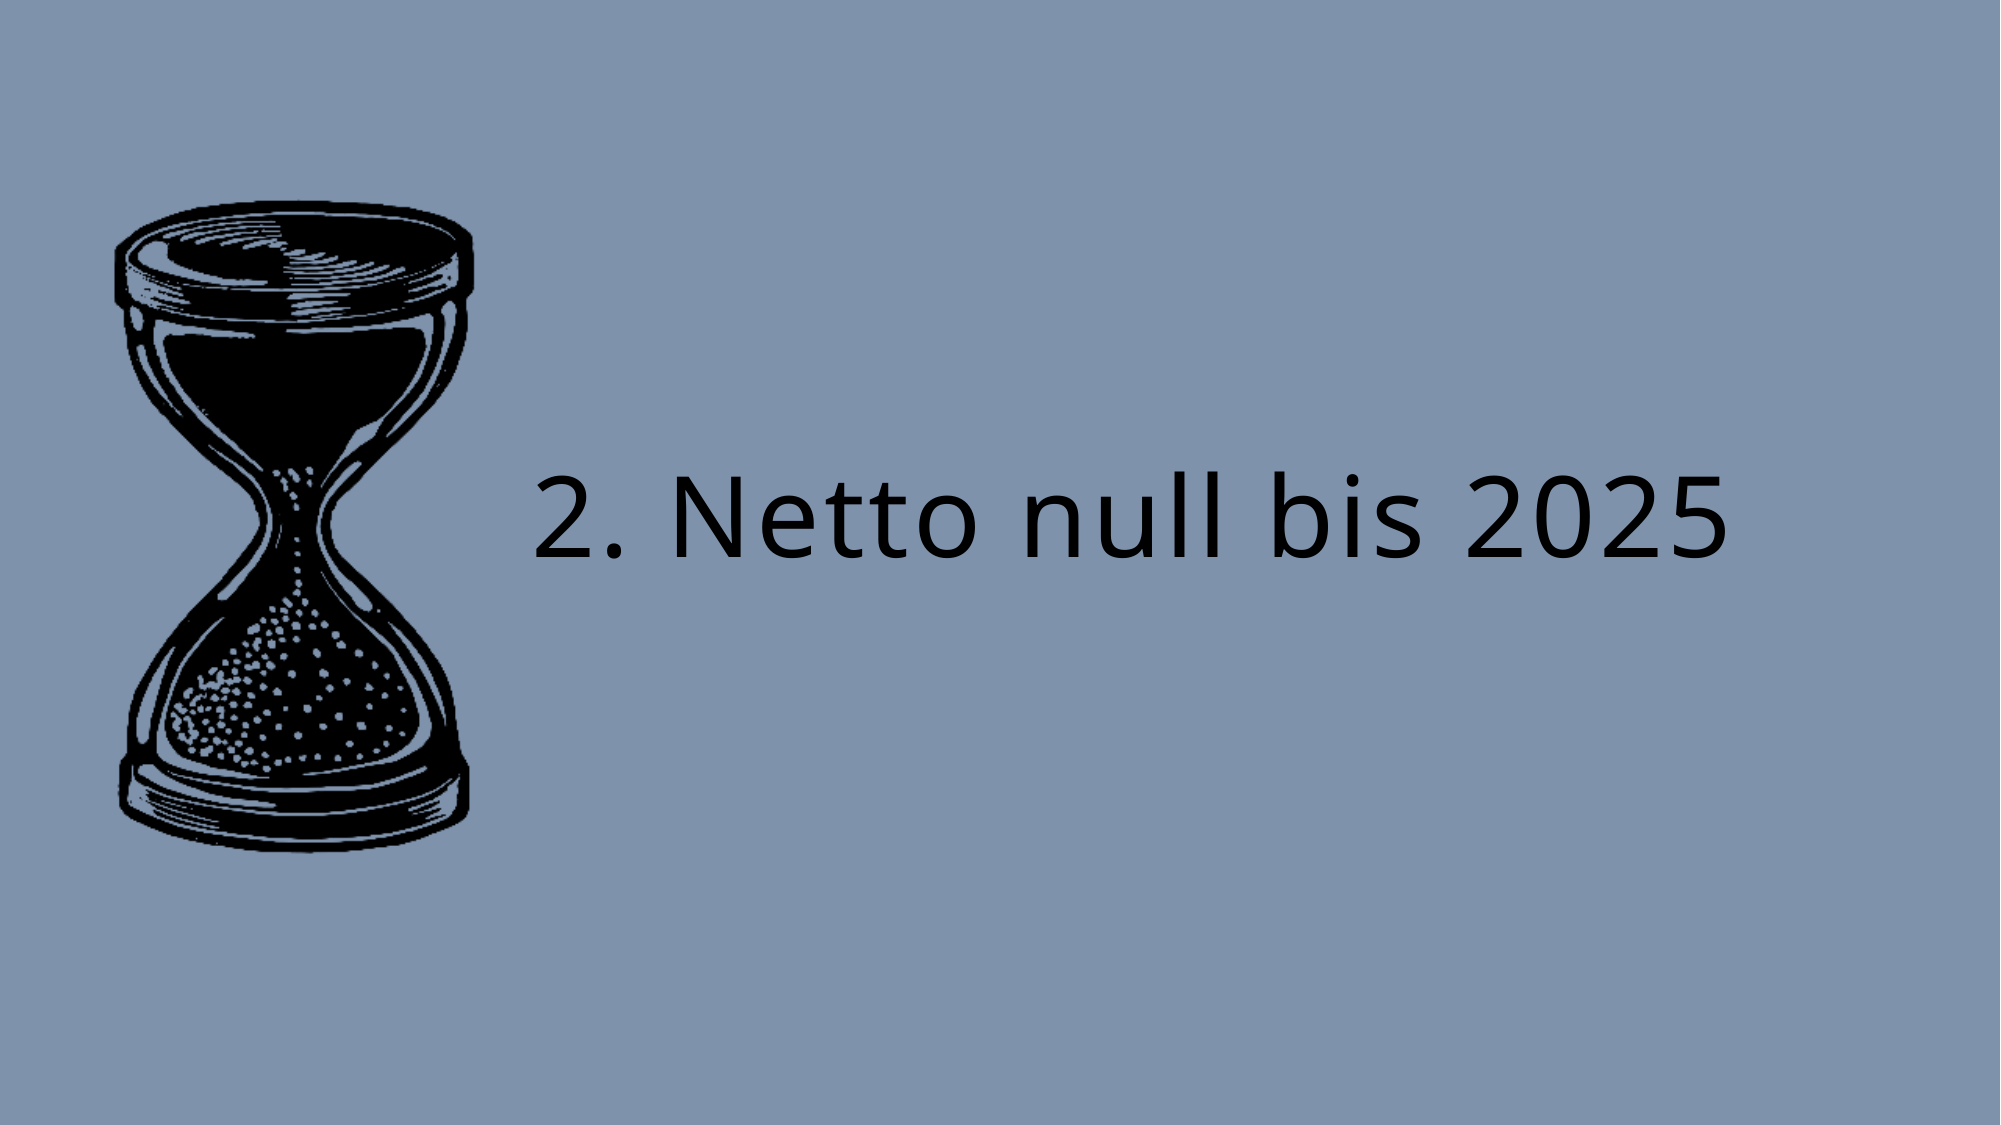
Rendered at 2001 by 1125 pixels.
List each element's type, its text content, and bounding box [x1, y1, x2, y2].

picture [81, 176, 505, 882]
text_box 2. Netto null bis 2025 [516, 437, 1750, 588]
